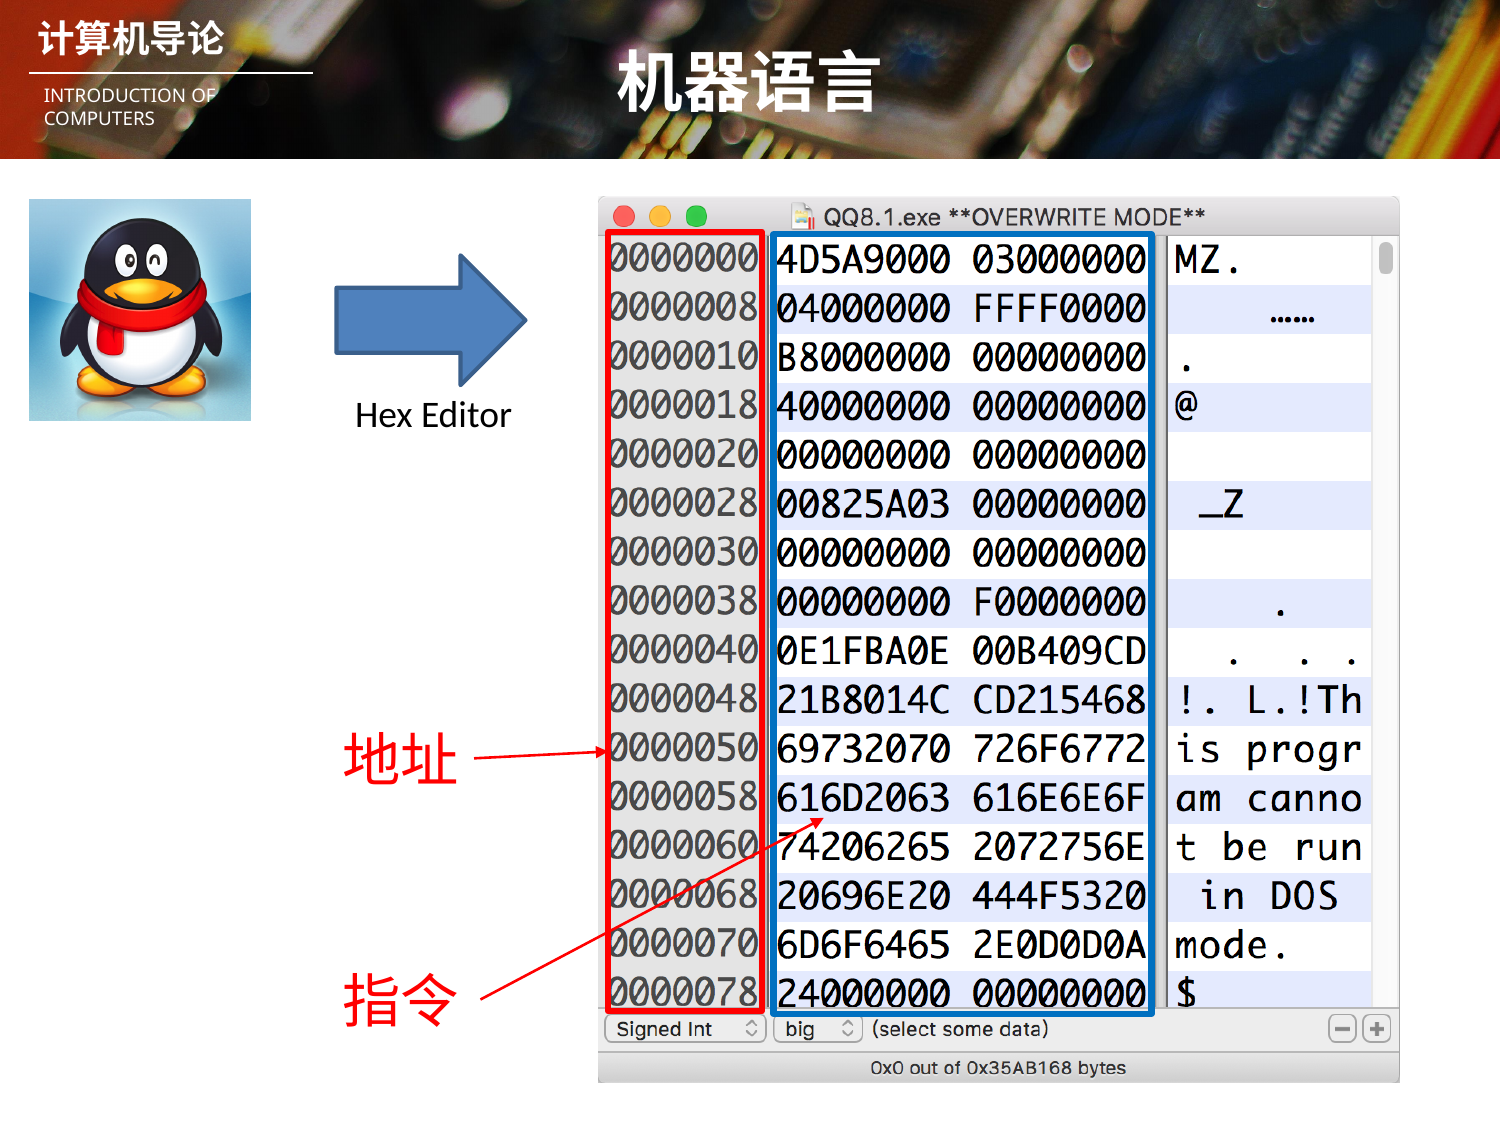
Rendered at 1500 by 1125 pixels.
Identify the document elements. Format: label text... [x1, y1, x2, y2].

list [598, 196, 1400, 1083]
picture [29, 199, 251, 421]
picture [0, 0, 1500, 159]
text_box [326, 231, 1152, 1043]
title 机器语言 [76, 21, 1424, 138]
